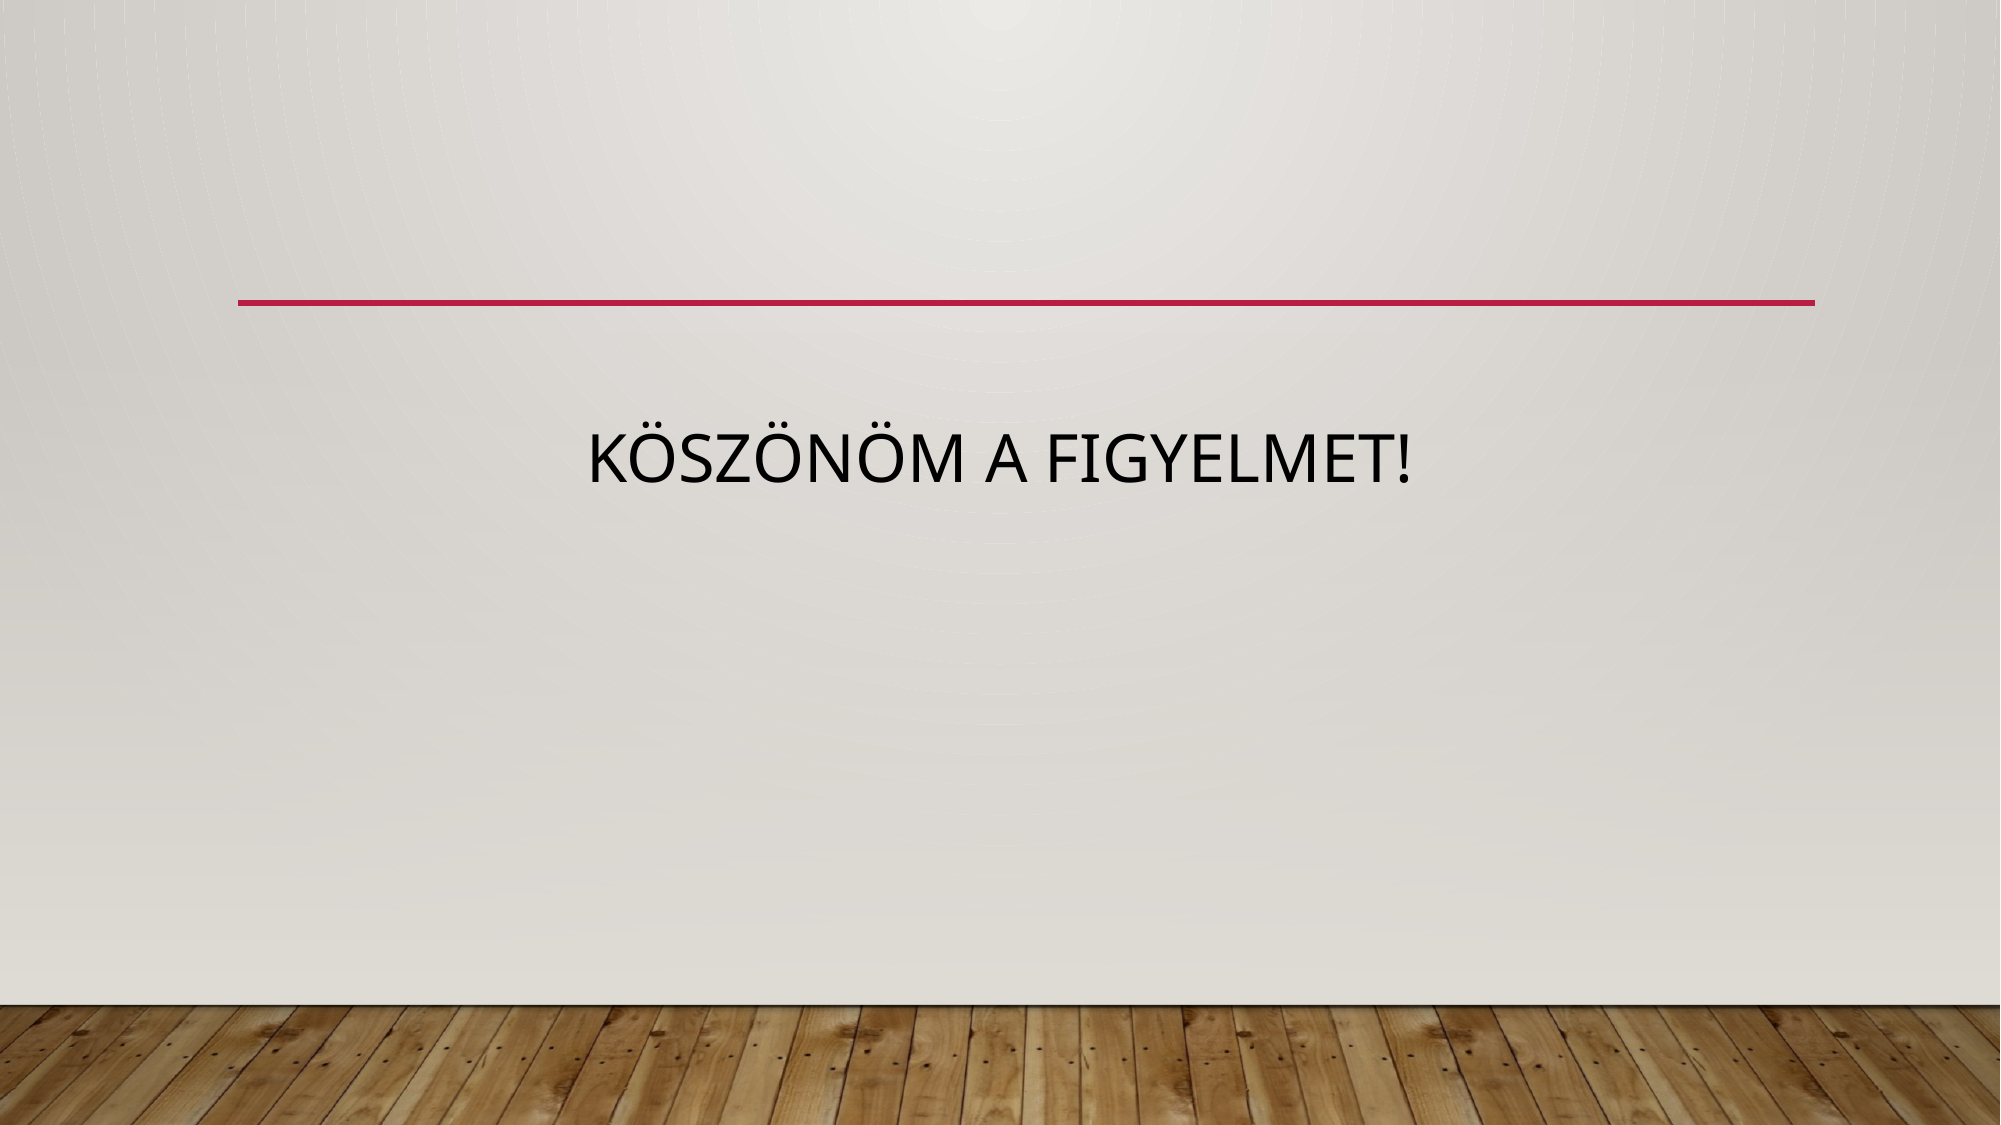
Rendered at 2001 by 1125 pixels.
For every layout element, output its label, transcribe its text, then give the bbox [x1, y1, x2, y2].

picture [0, 1005, 2000, 1125]
title Köszönöm a figyelmet! [137, 417, 1863, 636]
